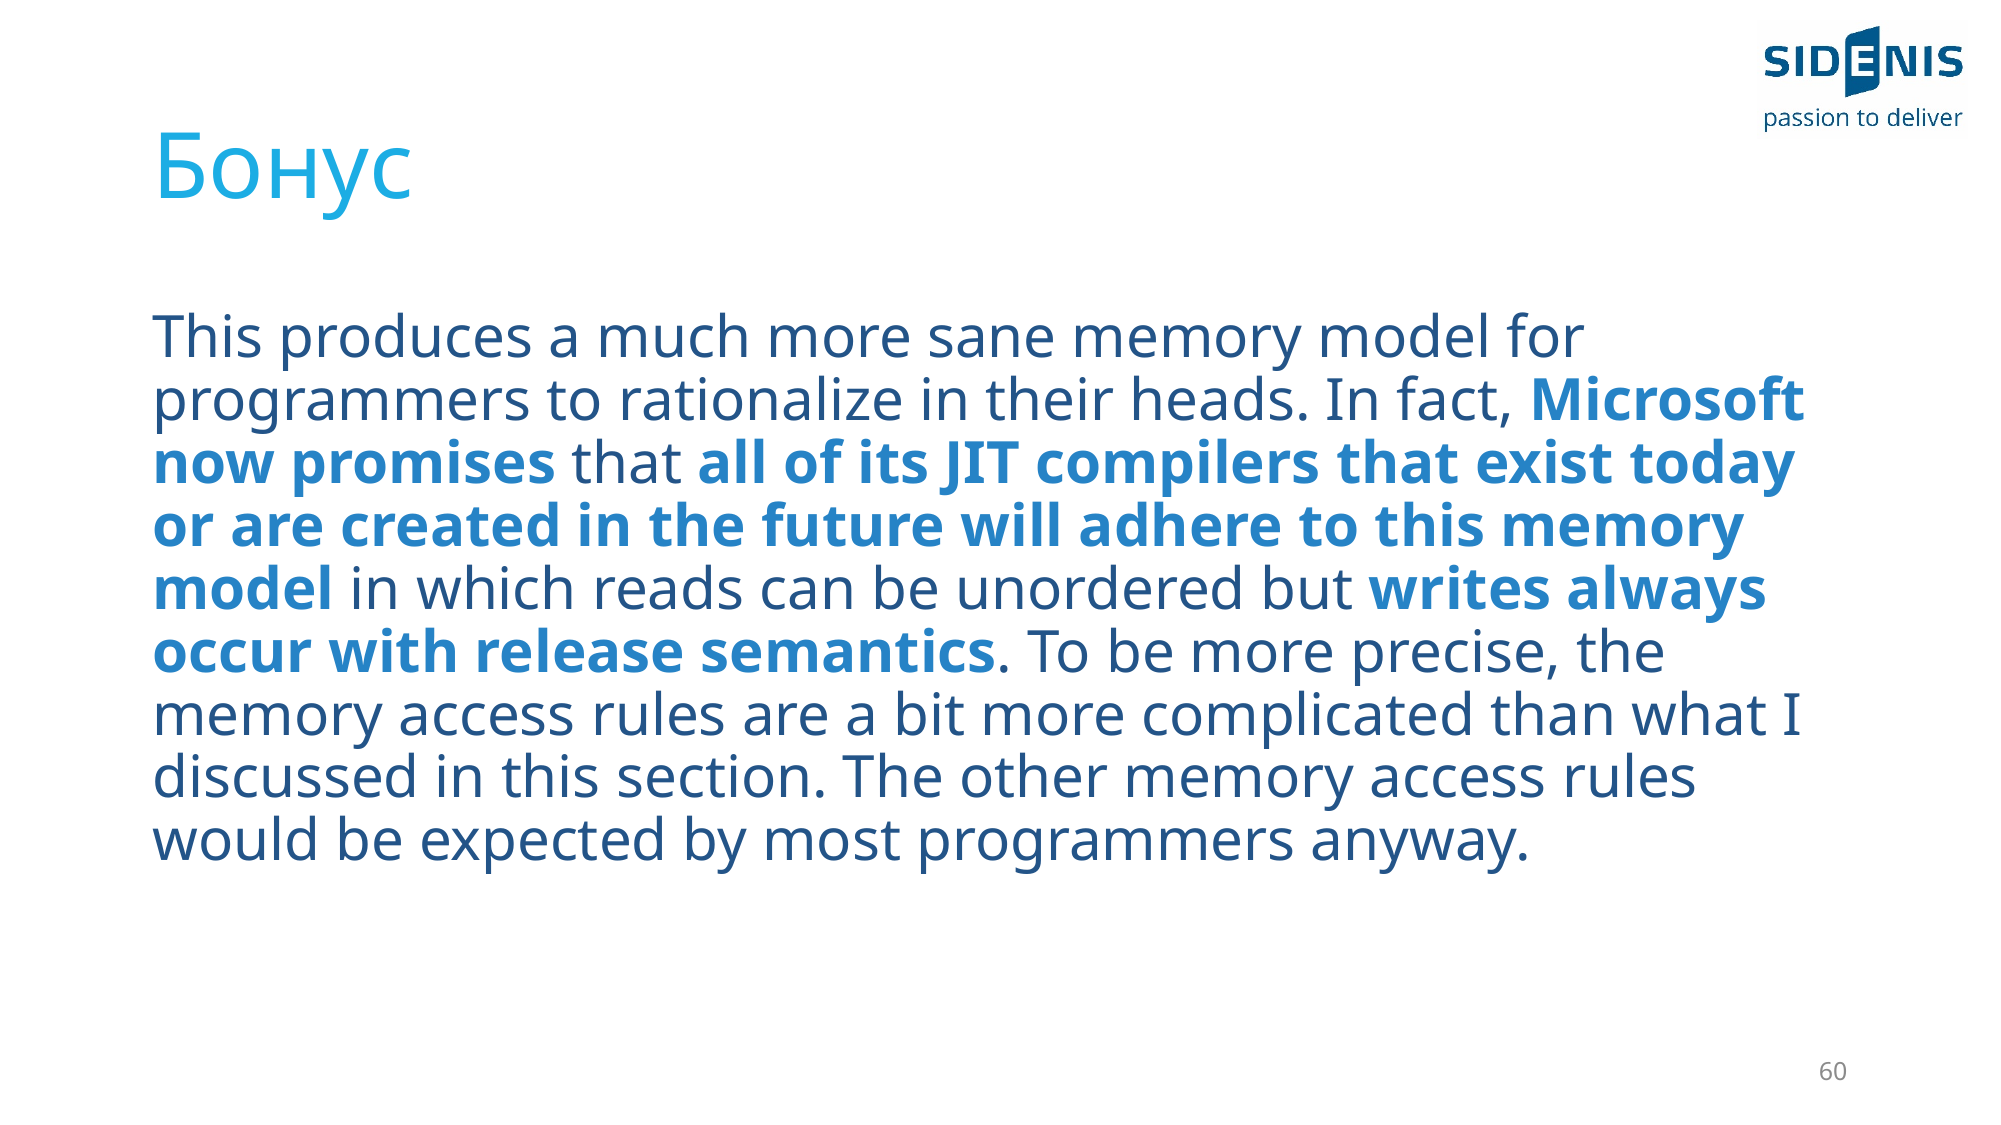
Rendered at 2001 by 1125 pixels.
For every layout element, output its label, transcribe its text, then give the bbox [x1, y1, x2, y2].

slide_number 60 [1412, 1042, 1863, 1103]
picture [1757, 20, 1968, 139]
list This produces a much more sane memory model for programmers to rationalize in their heads. In fact, Microsoft now promises that all of its JIT compilers that exist today or are created in the future will adhere to this memory model in which reads can be unordered but writes always occur with release semantics. To be more precise, the memory access rules are a bit more complicated than what I discussed in this section. The other memory access rules would be expected by most programmers anyway. [137, 299, 1863, 1014]
title Бонус [137, 59, 1863, 278]
